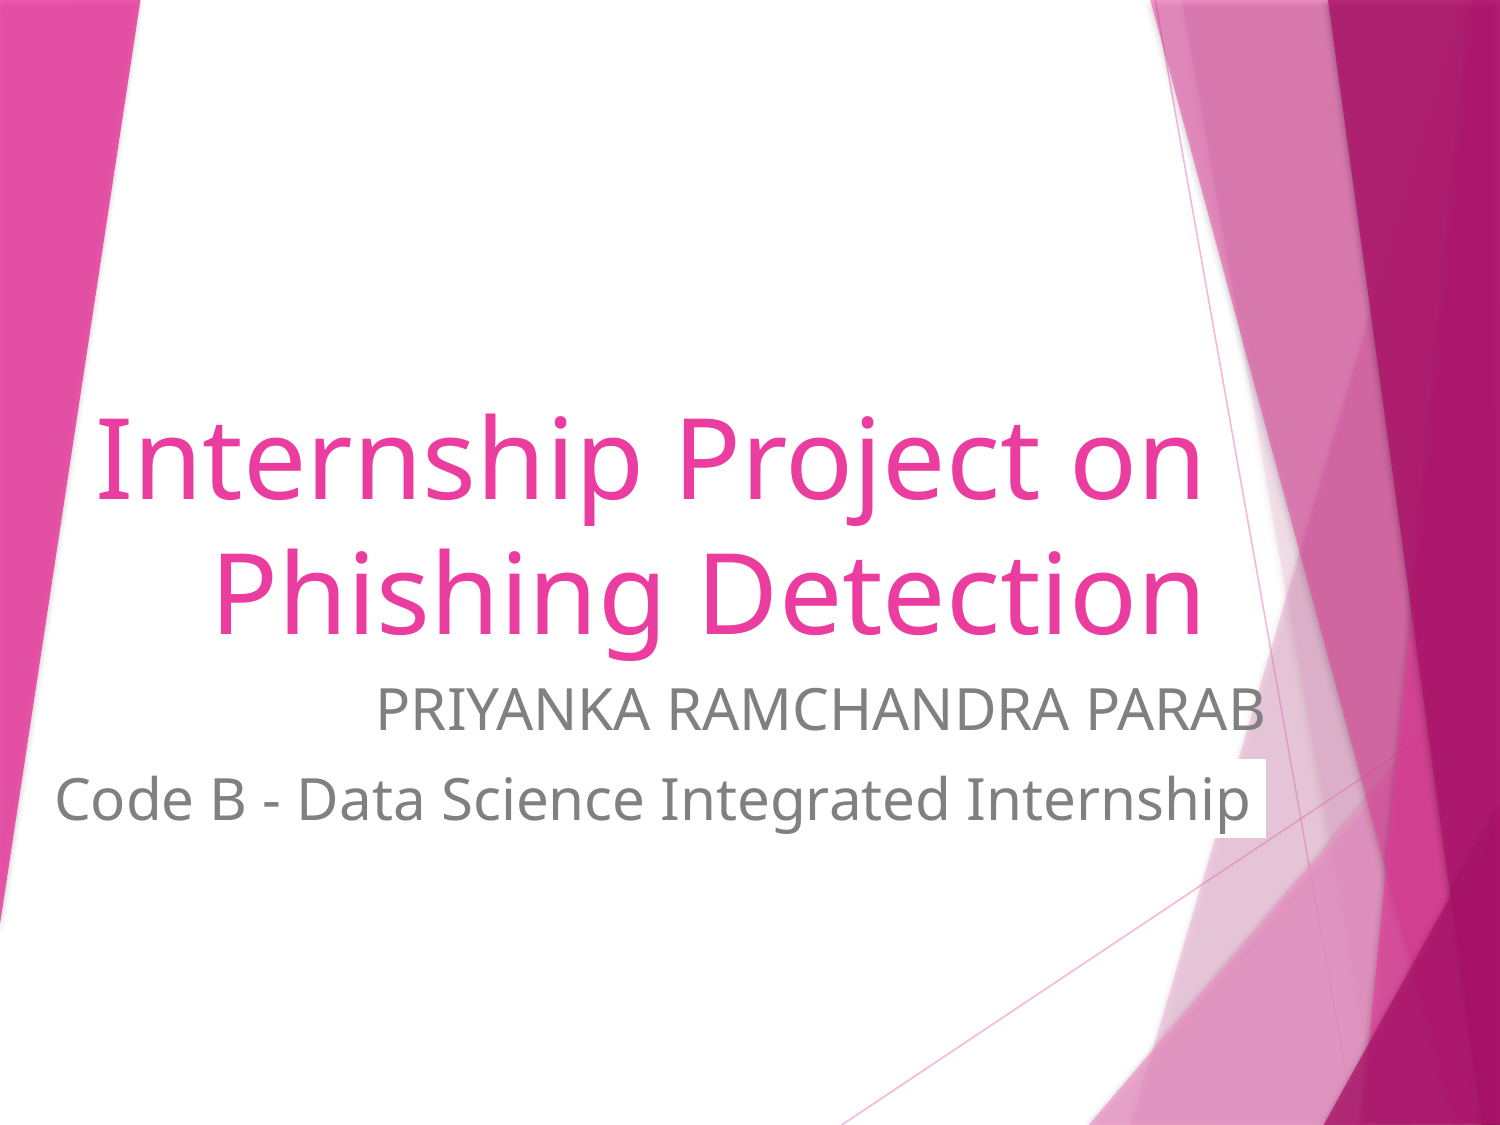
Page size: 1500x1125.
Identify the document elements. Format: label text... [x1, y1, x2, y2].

title Internship Project on Phishing Detection [0, 238, 1223, 665]
subtitle PRIYANKA RAMCHANDRA PARAB Code B - Data Science Integrated Internship [27, 664, 1282, 845]
